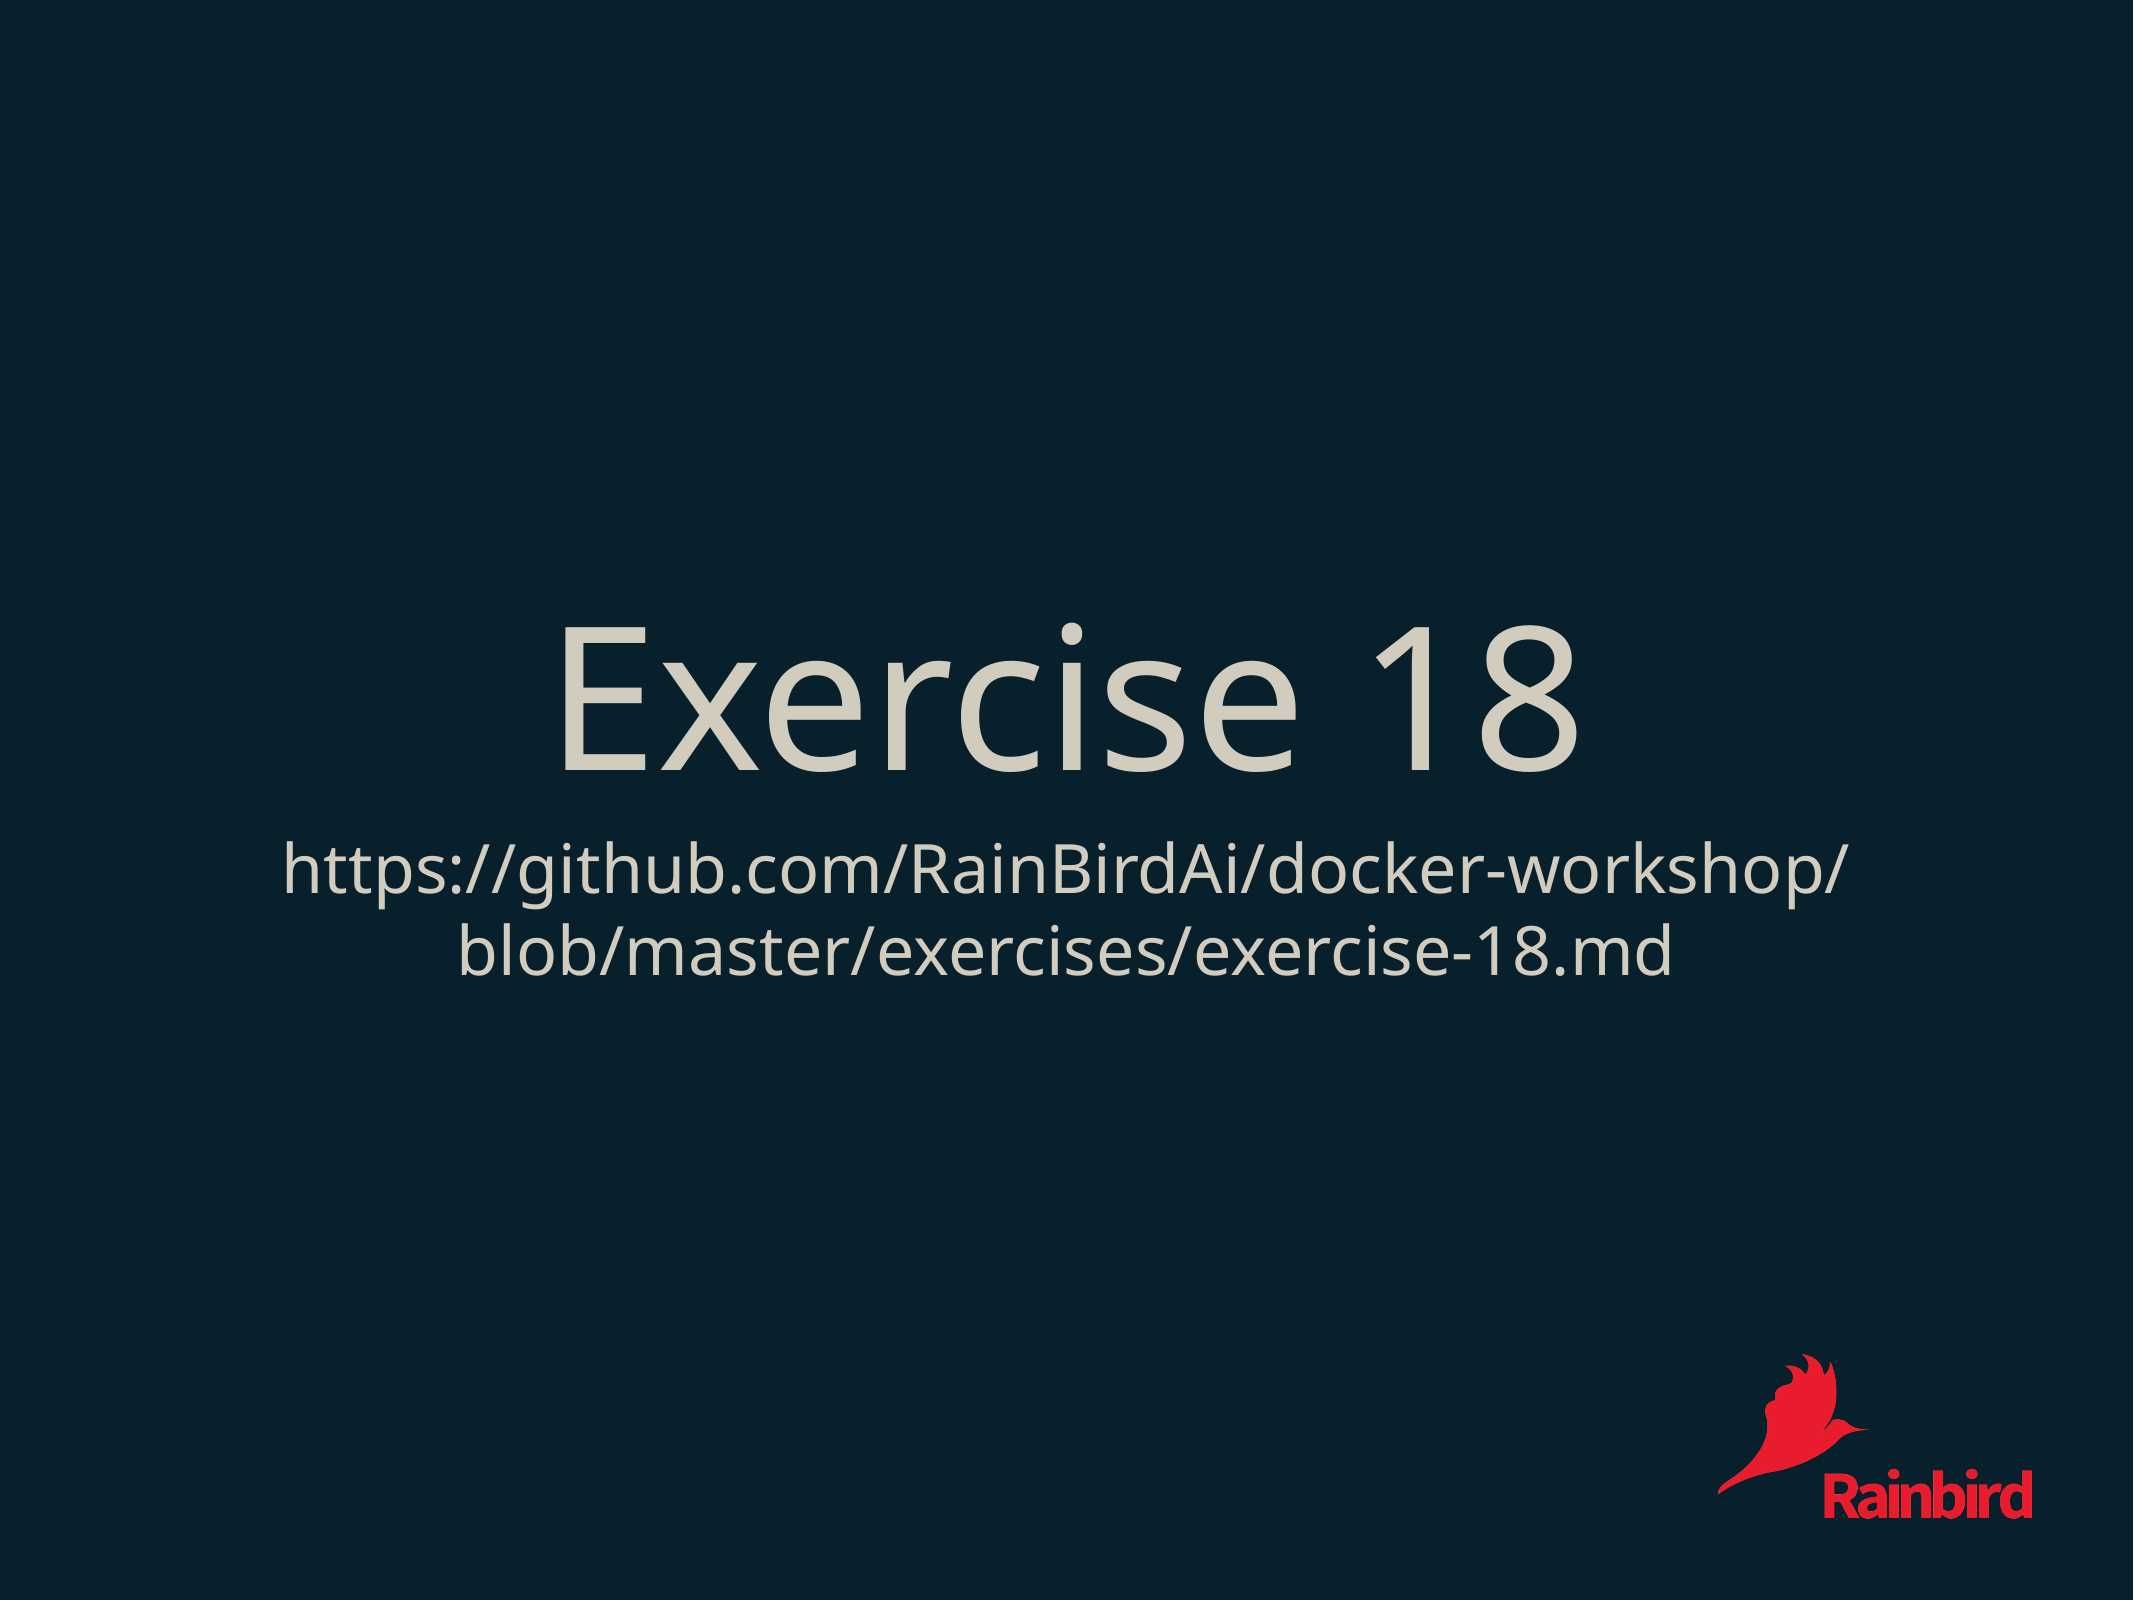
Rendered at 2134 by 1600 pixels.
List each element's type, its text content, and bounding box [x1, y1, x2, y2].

list https://github.com/RainBirdAi/docker-workshop/blob/master/exercises/exercise-18.md [207, 824, 1926, 1011]
title Exercise 18 [207, 268, 1926, 811]
picture [1718, 1354, 2032, 1519]
